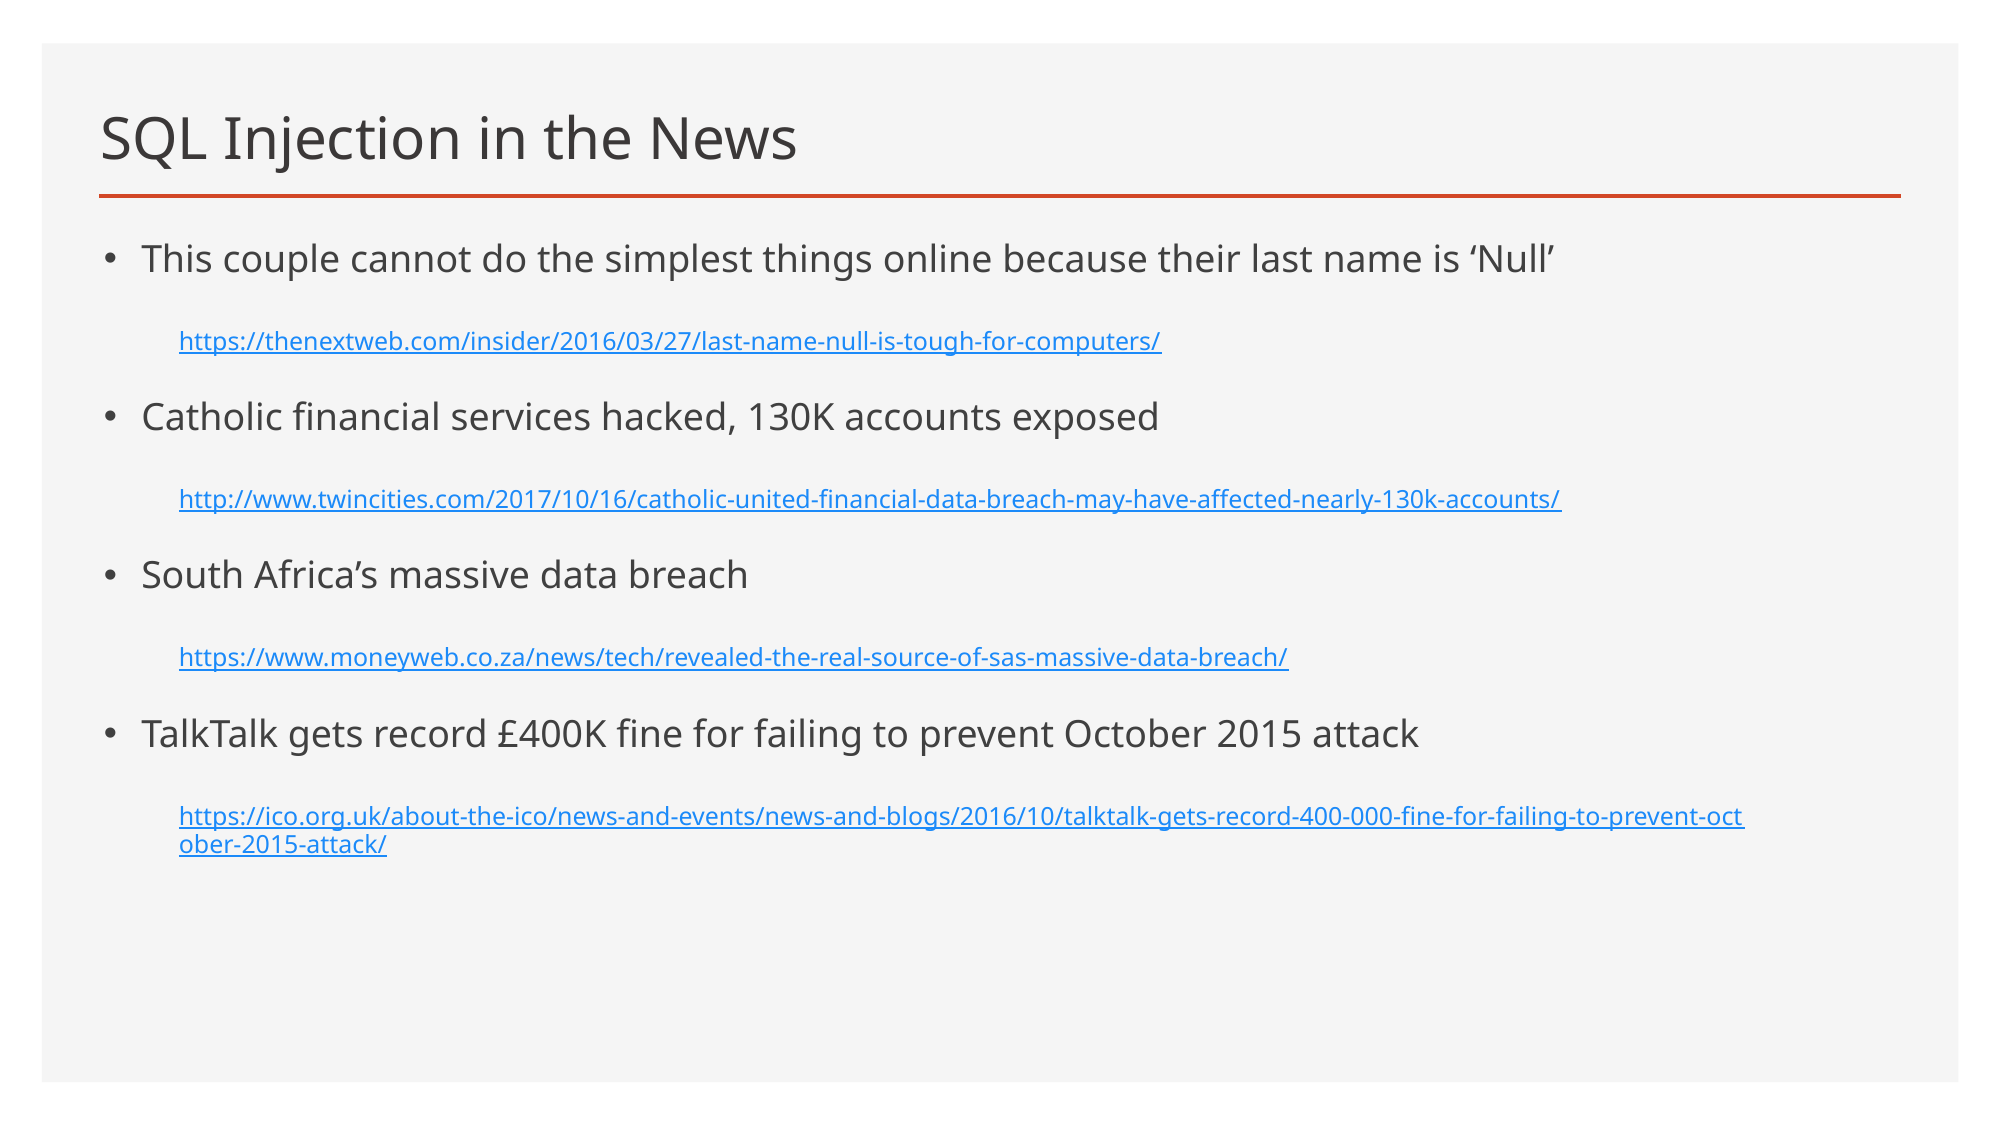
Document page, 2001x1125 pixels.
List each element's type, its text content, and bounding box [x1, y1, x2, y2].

title SQL Injection in the News [85, 73, 1089, 179]
list This couple cannot do the simplest things online because their last name is ‘Null’ https://thenextweb.com/insider/2016/03/27/last-name-null-is-tough-for-computers/ Catholic financial services hacked, 130K accounts exposed http://www.twincities.com/2017/10/16/catholic-united-financial-data-breach-may-have-affected-nearly-130k-accounts/ South Africa’s massive data breach https://www.moneyweb.co.za/news/tech/revealed-the-real-source-of-sas-massive-data-breach/ TalkTalk gets record £400K fine for failing to prevent October 2015 attack https://ico.org.uk/about-the-ico/news-and-events/news-and-blogs/2016/10/talktalk-gets-record-400-000-fine-for-failing-to-prevent-october-2015-attack/ [88, 234, 1765, 1078]
